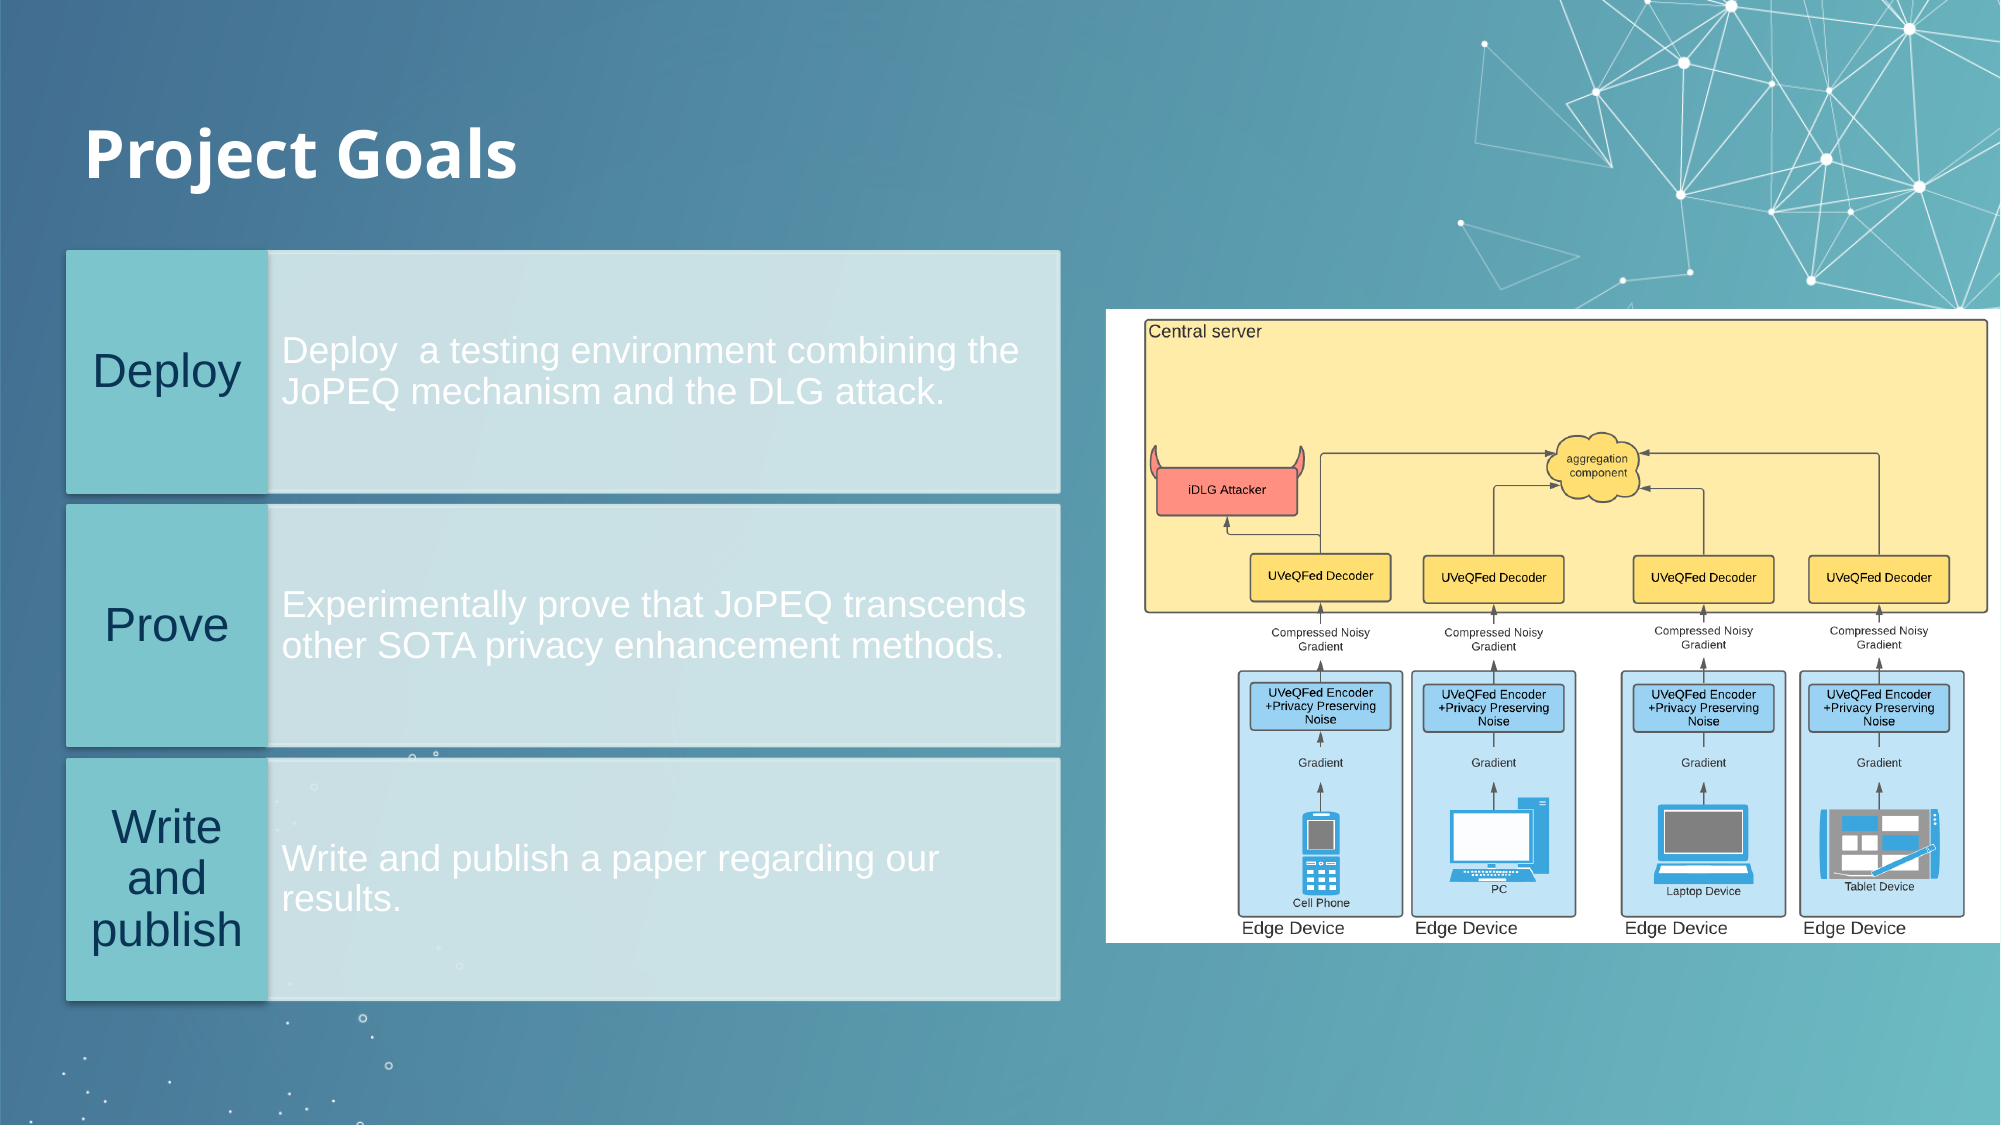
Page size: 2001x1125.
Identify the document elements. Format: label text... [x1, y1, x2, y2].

picture [0, 0, 2001, 1125]
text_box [67, 251, 1059, 1000]
text_box Project Goals [68, 97, 1932, 223]
